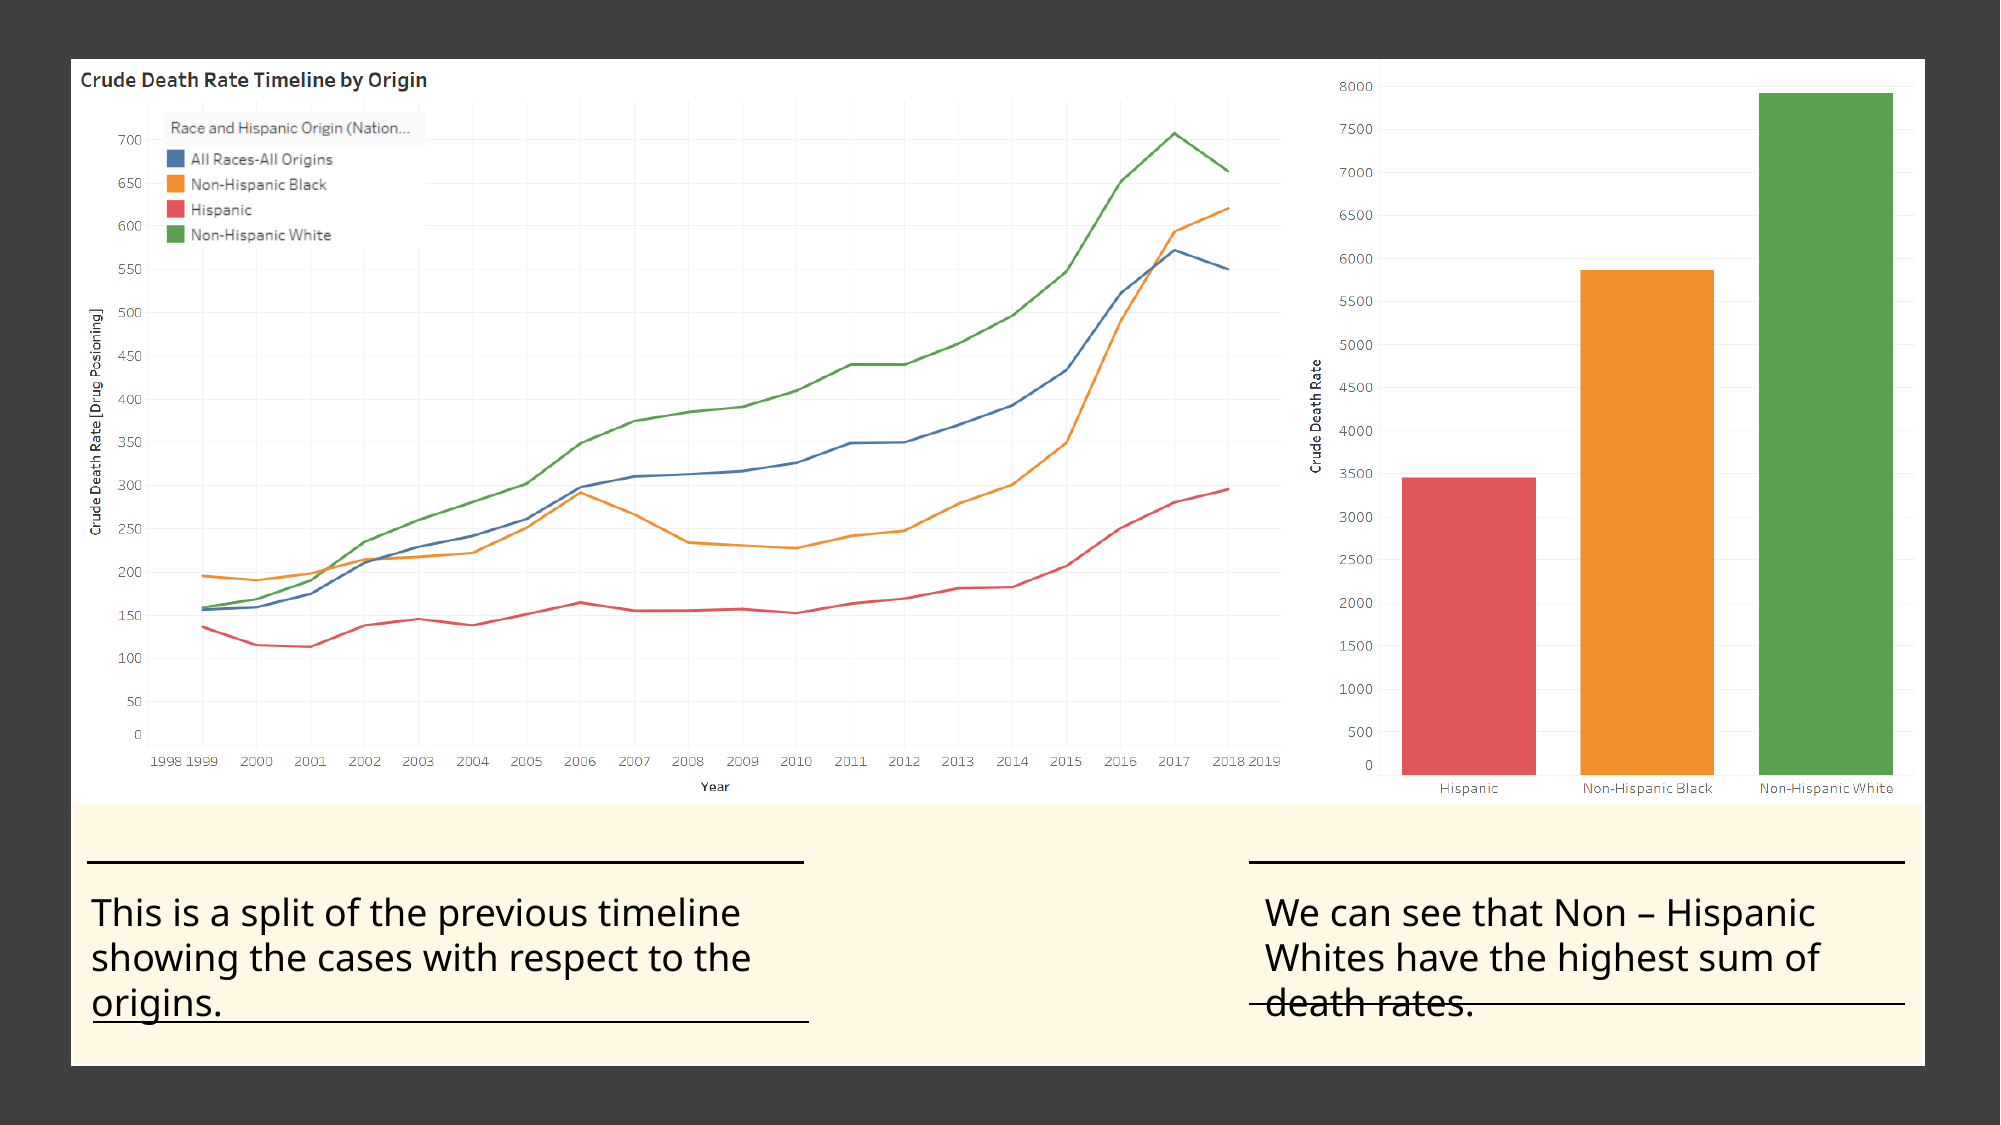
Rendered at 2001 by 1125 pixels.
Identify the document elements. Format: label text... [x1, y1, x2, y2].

text_box We can see that Non – Hispanic Whites have the highest sum of death rates. [1249, 881, 1924, 1032]
text_box [71, 59, 1925, 1066]
text_box This is a split of the previous timeline showing the cases with respect to the origins. [76, 881, 832, 1031]
picture [72, 59, 1924, 804]
